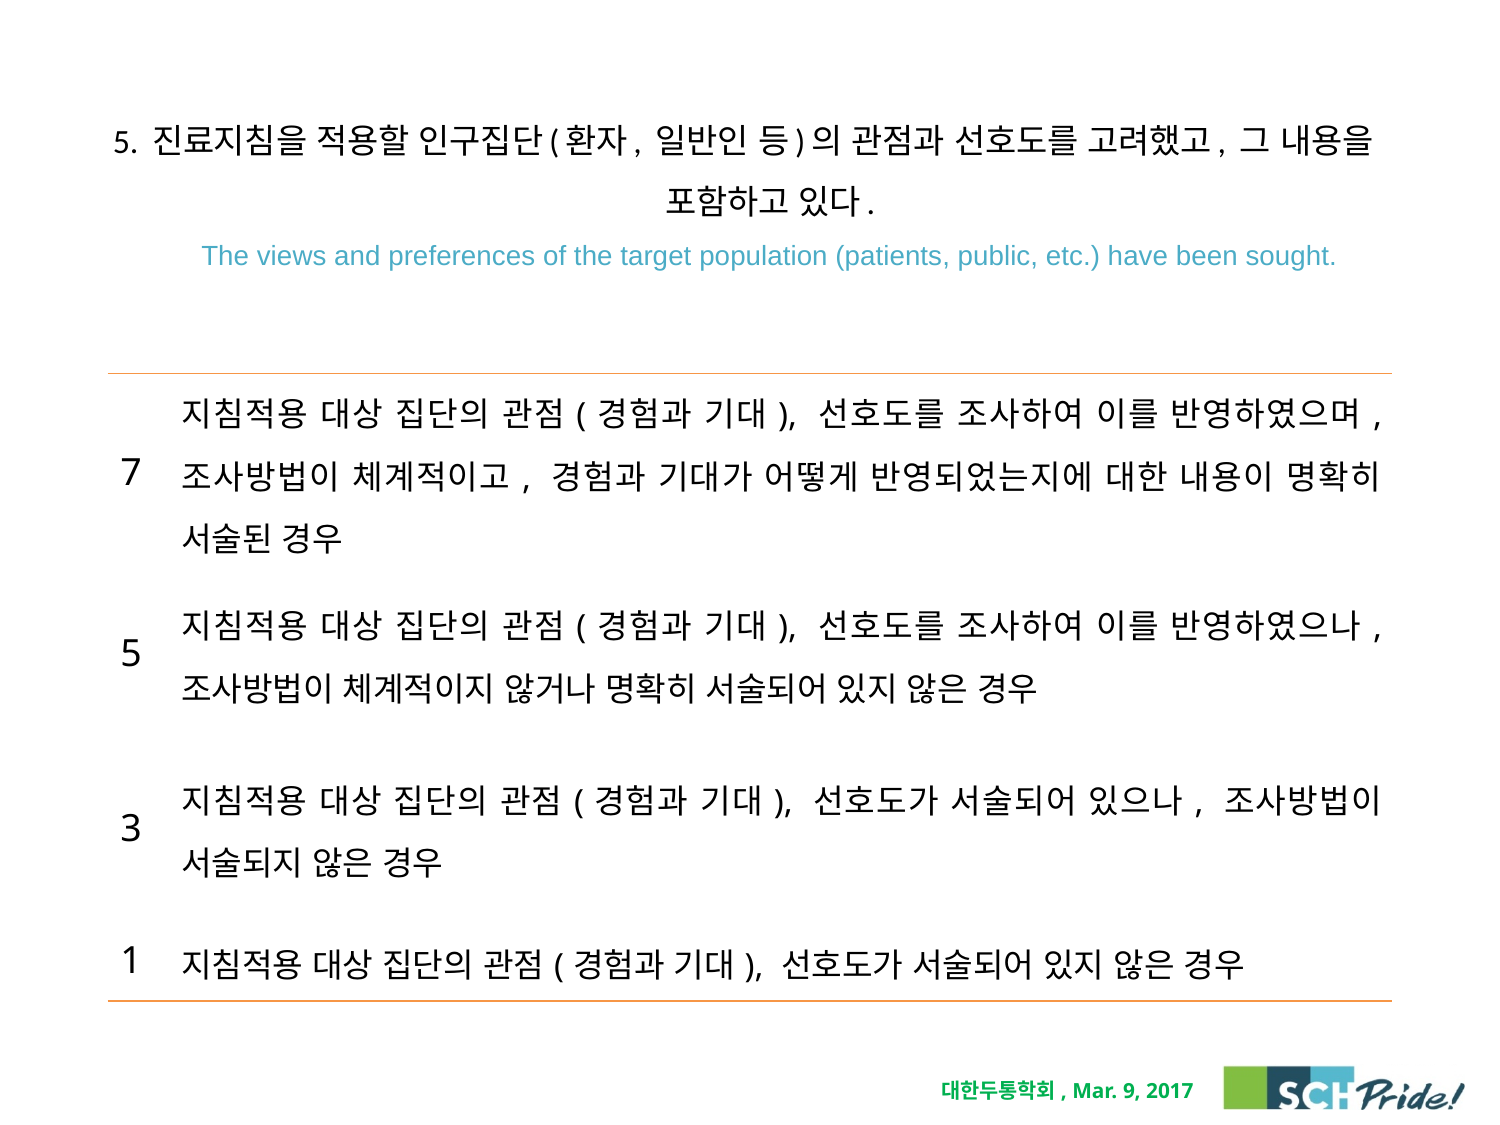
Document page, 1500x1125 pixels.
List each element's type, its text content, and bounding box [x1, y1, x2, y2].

table_cell 지침적용 대상 집단의 관점(경험과 기대), 선호도를 조사하여 이를 반영하였으나, 조사방법이 체계적이지 않거나 명확히 서술되어 있지 않은 경우 [171, 561, 1392, 736]
table_cell 1 [108, 910, 171, 1000]
table_cell 5 [108, 561, 171, 736]
table_header 7 [108, 374, 171, 561]
table_cell 3 [108, 736, 171, 910]
picture [1222, 1064, 1465, 1110]
table_header 지침적용 대상 집단의 관점(경험과 기대), 선호도를 조사하여 이를 반영하였으며, 조사방법이 체계적이고, 경험과 기대가 어떻게 반영되었는지에 대한 내용이 명확히 서술된 경우 [171, 374, 1392, 561]
title 5. 진료지침을 적용할 인구집단(환자, 일반인 등)의 관점과 선호도를 고려했고, 그 내용을 포함하고 있다. The views and preferences of the target population (patients, public, etc.) have been sought. [75, 91, 1412, 279]
table_cell 지침적용 대상 집단의 관점(경험과 기대), 선호도가 서술되어 있지 않은 경우 [171, 910, 1392, 1000]
table_cell 지침적용 대상 집단의 관점(경험과 기대), 선호도가 서술되어 있으나, 조사방법이 서술되지 않은 경우 [171, 736, 1392, 910]
